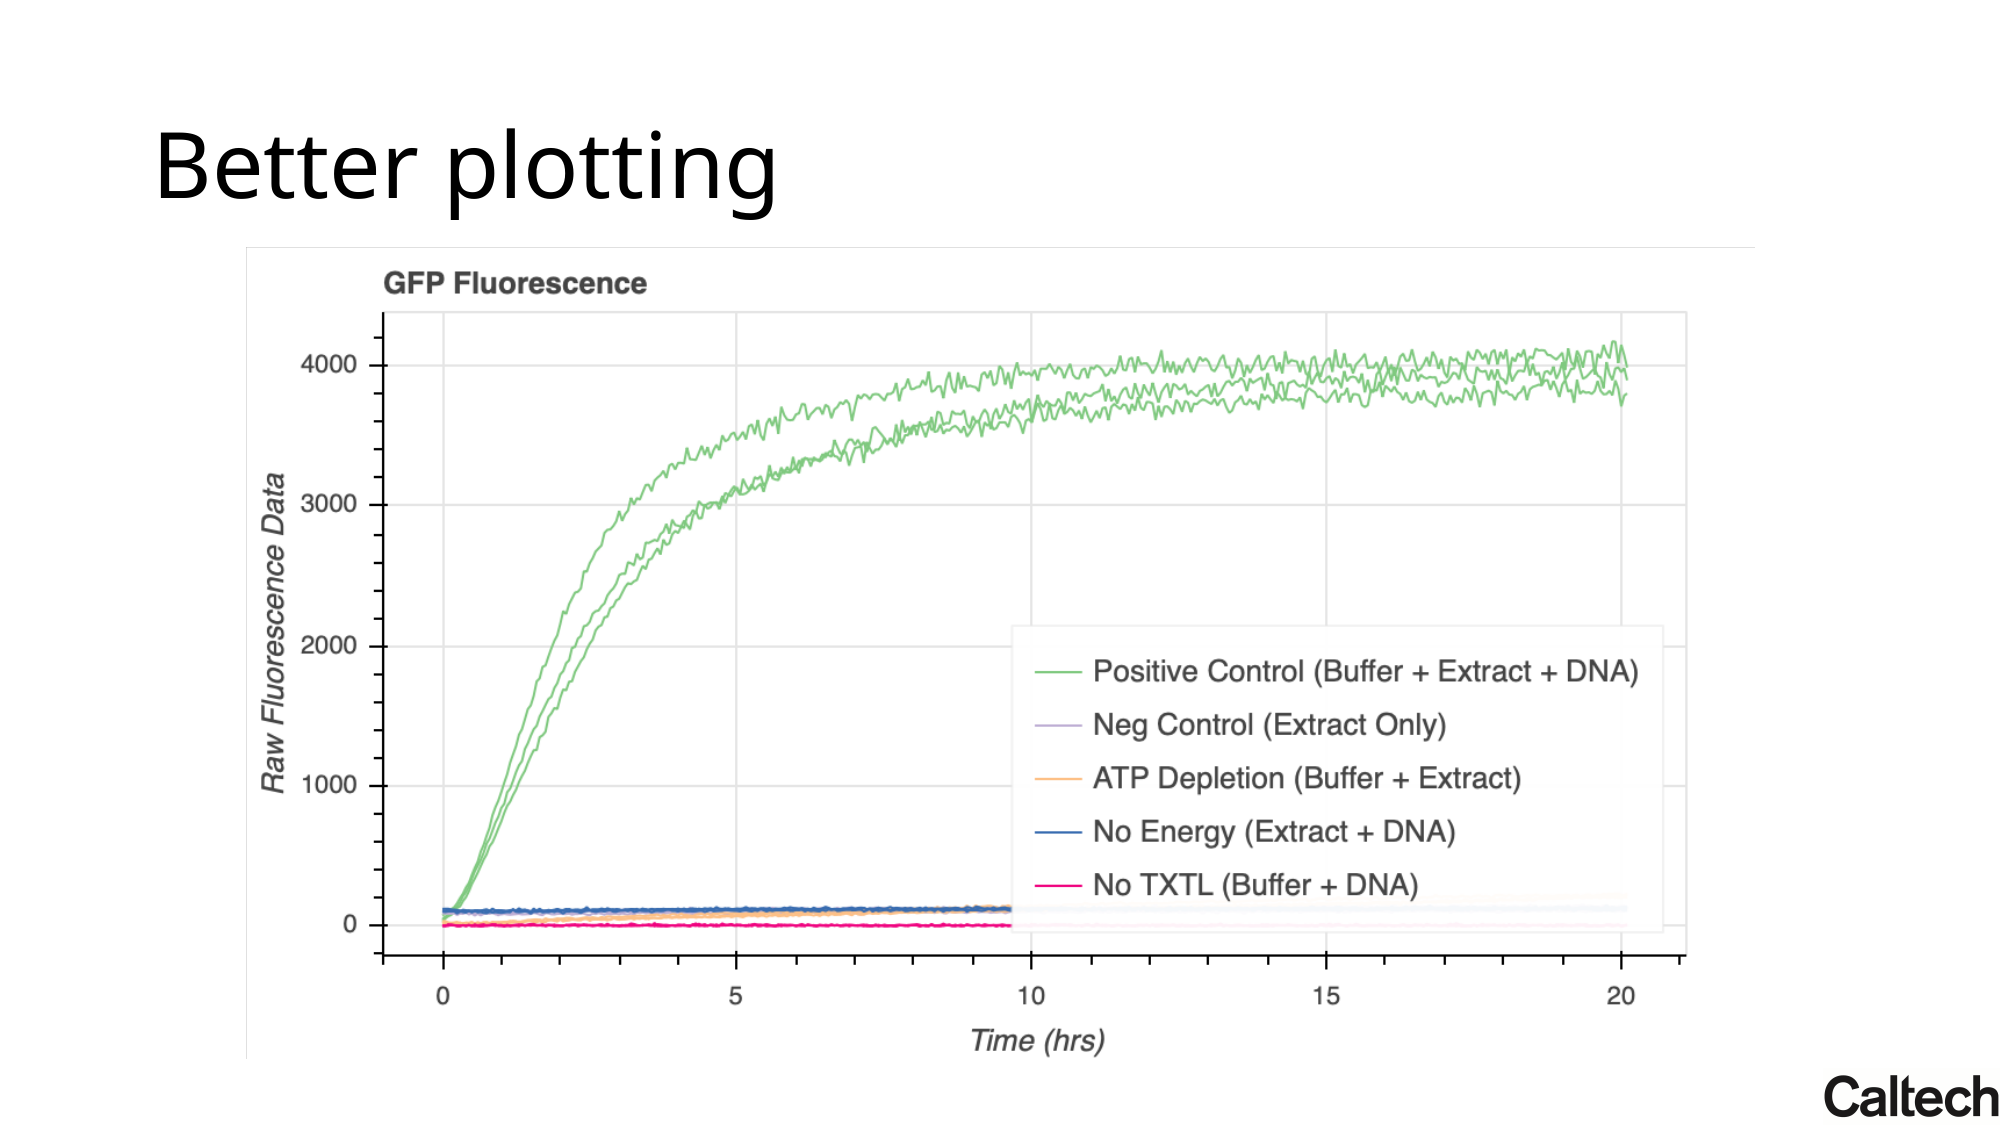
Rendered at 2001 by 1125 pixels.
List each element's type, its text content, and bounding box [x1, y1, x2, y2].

picture [245, 246, 1755, 1059]
title Better plotting [137, 59, 1863, 278]
picture [1823, 1068, 2000, 1125]
